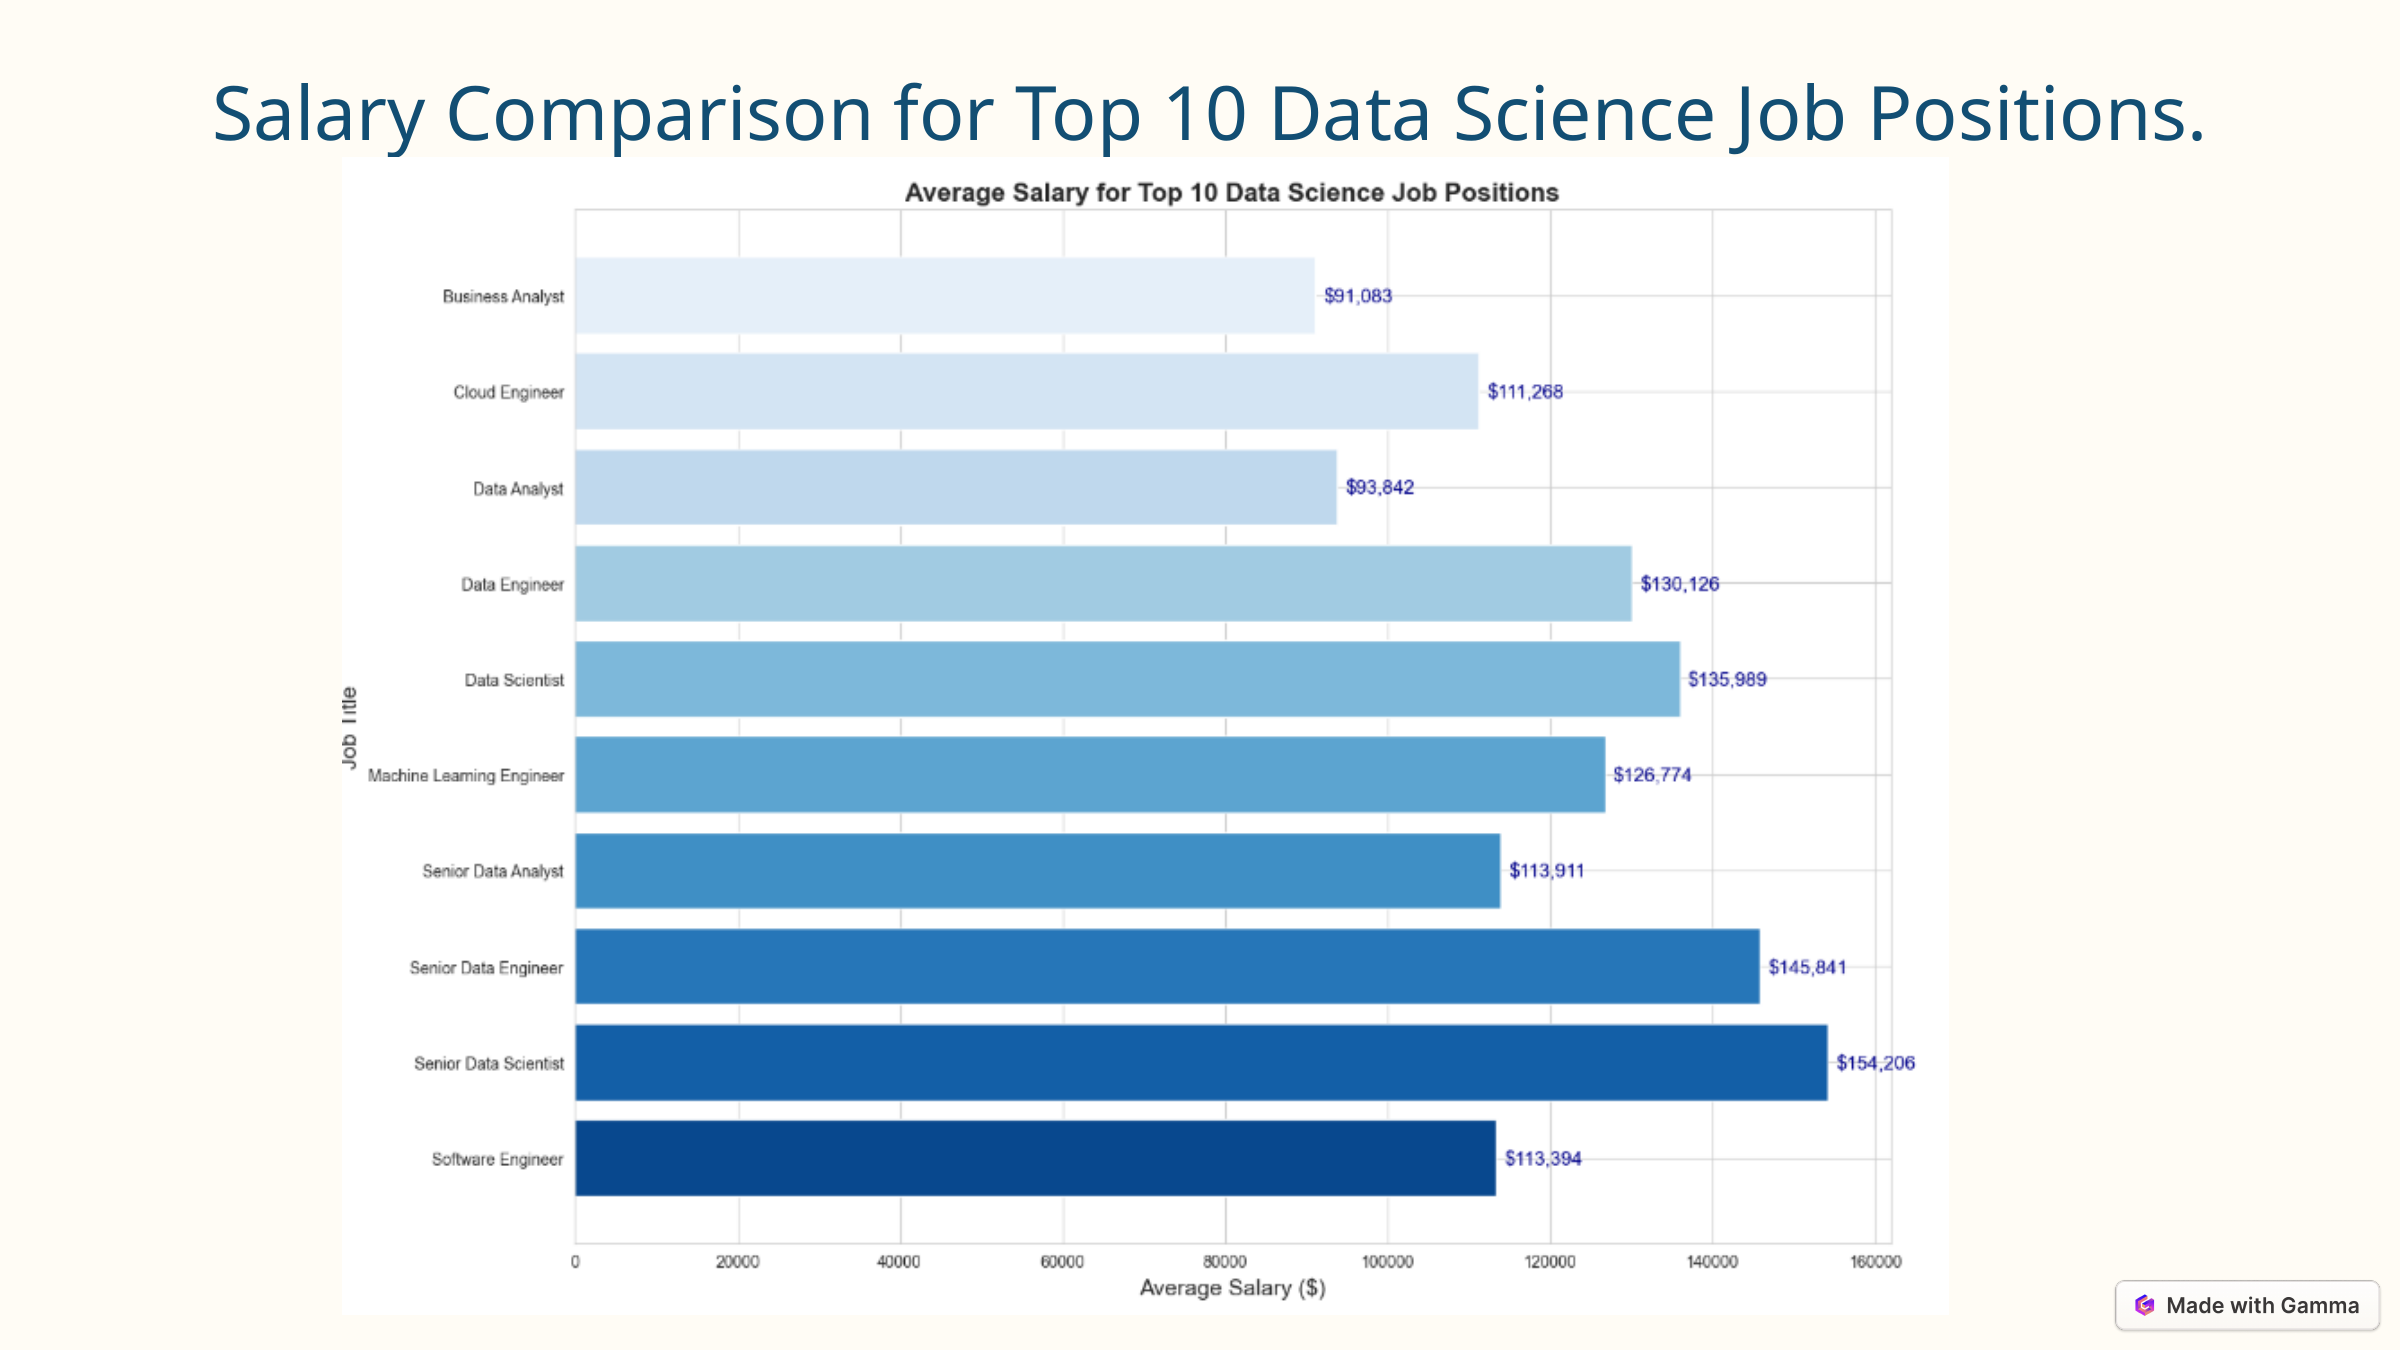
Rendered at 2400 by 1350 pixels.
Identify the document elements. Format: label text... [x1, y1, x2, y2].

picture [2106, 1271, 2389, 1339]
text_box Salary Comparison for Top 10 Data Science Job Positions. [212, 29, 2320, 158]
picture [342, 157, 1949, 1315]
